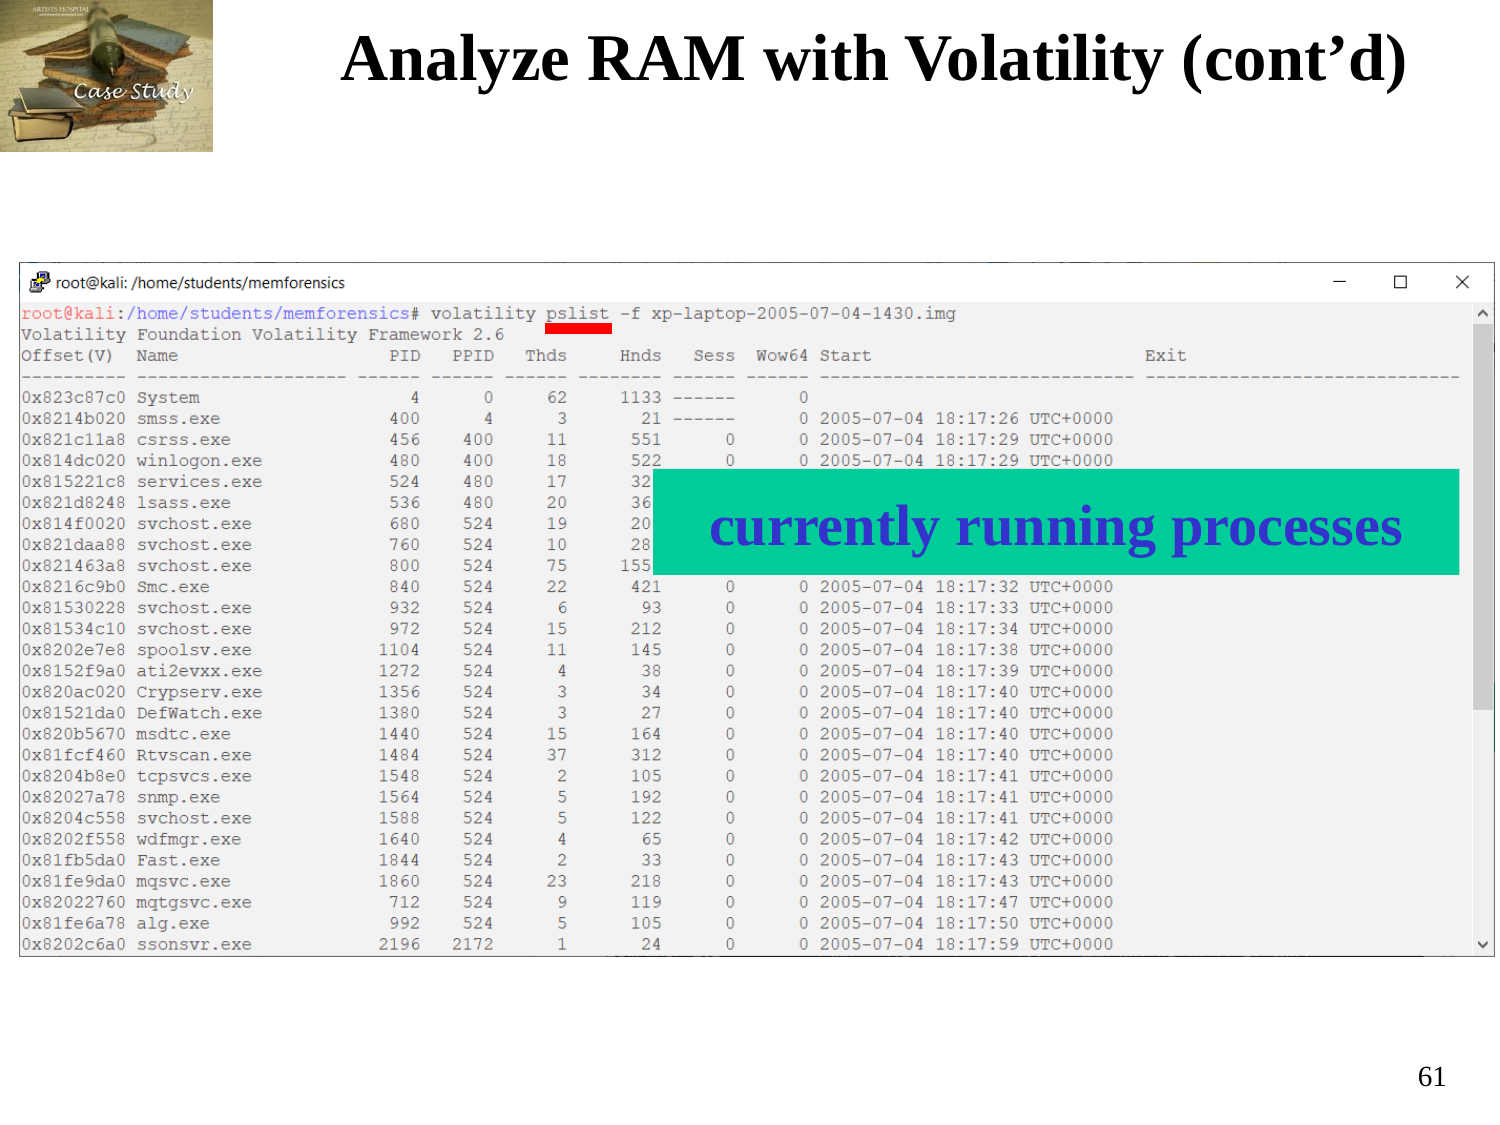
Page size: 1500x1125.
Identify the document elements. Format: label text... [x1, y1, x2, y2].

text_box Analyze RAM with Volatility (cont’d) [300, 12, 1450, 96]
slide_number 61 [1336, 1049, 1463, 1125]
picture [18, 262, 1495, 957]
picture [0, 0, 213, 152]
